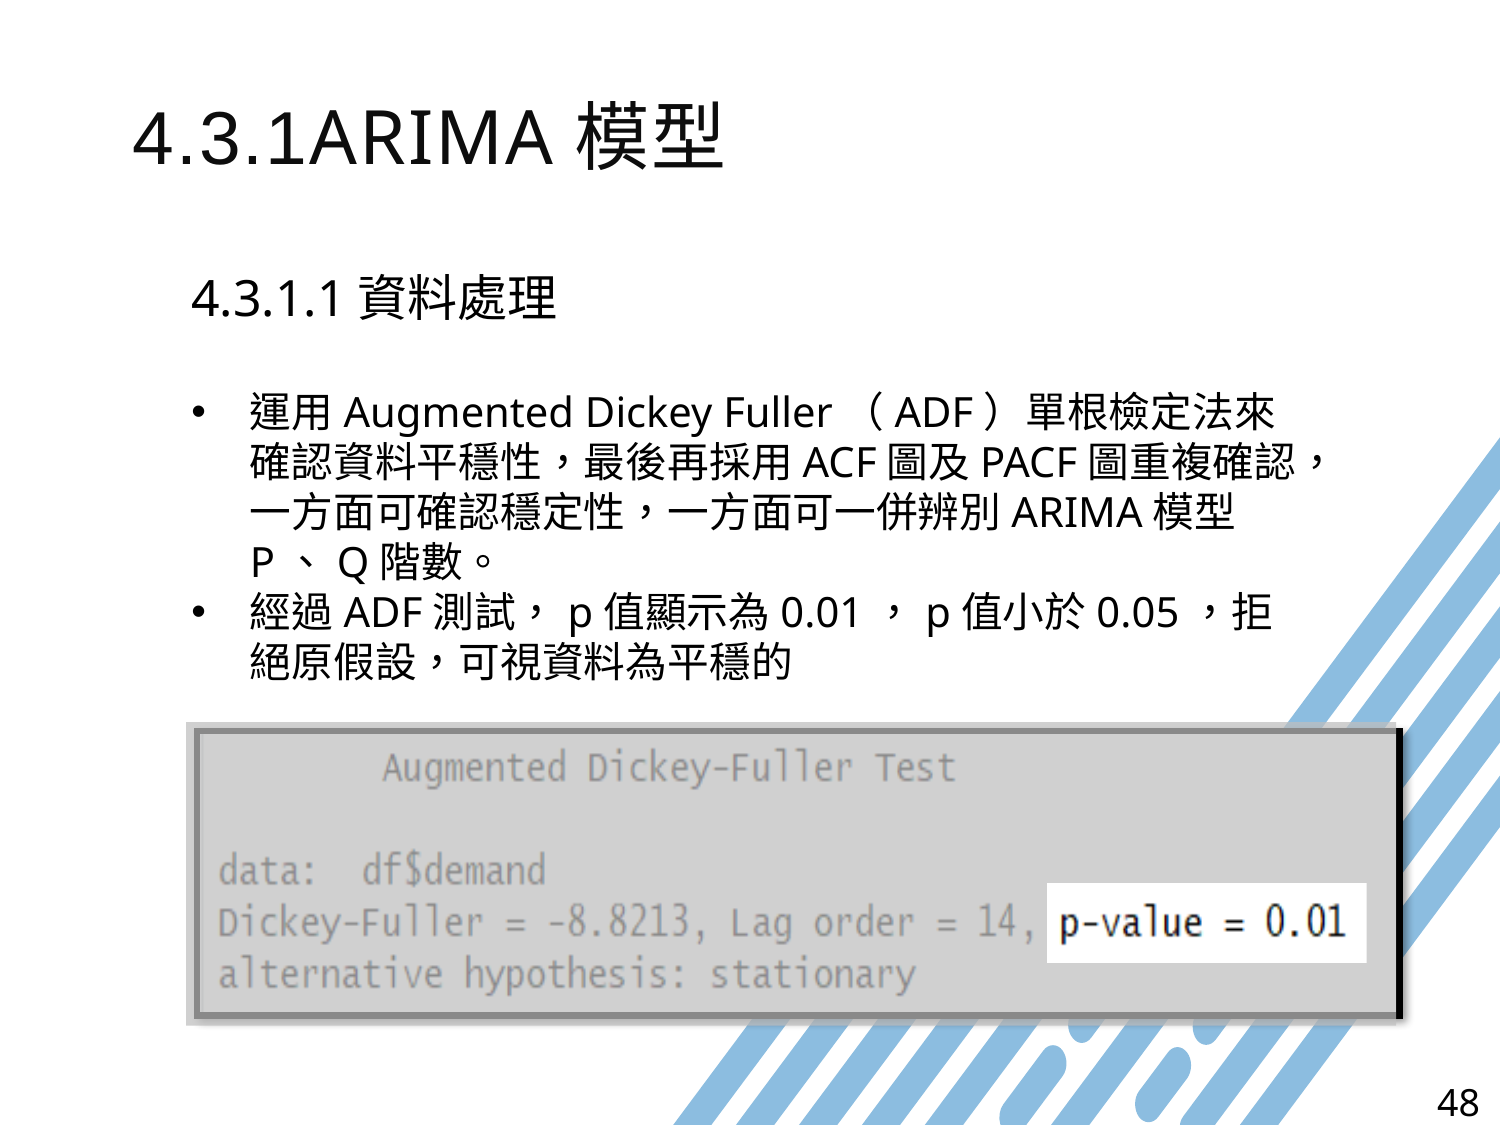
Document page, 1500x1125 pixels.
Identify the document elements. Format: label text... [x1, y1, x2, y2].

text_box 4.3.1ARIMA模型 [117, 99, 1314, 258]
picture [200, 733, 1397, 1013]
text_box 48 [1422, 1071, 1500, 1117]
text_box 4.3.1.1資料處理 運用Augmented Dickey Fuller（ADF）單根檢定法來確認資料平穩性，最後再採用ACF圖及PACF圖重複確認，一方面可確認穩定性，一方面可一併辨別ARIMA模型P、Q階數。 經過ADF測試，p值顯示為0.01，p值小於0.05，拒絕原假設，可視資料為平穩的 [117, 258, 1314, 694]
text_box [185, 721, 1398, 1027]
